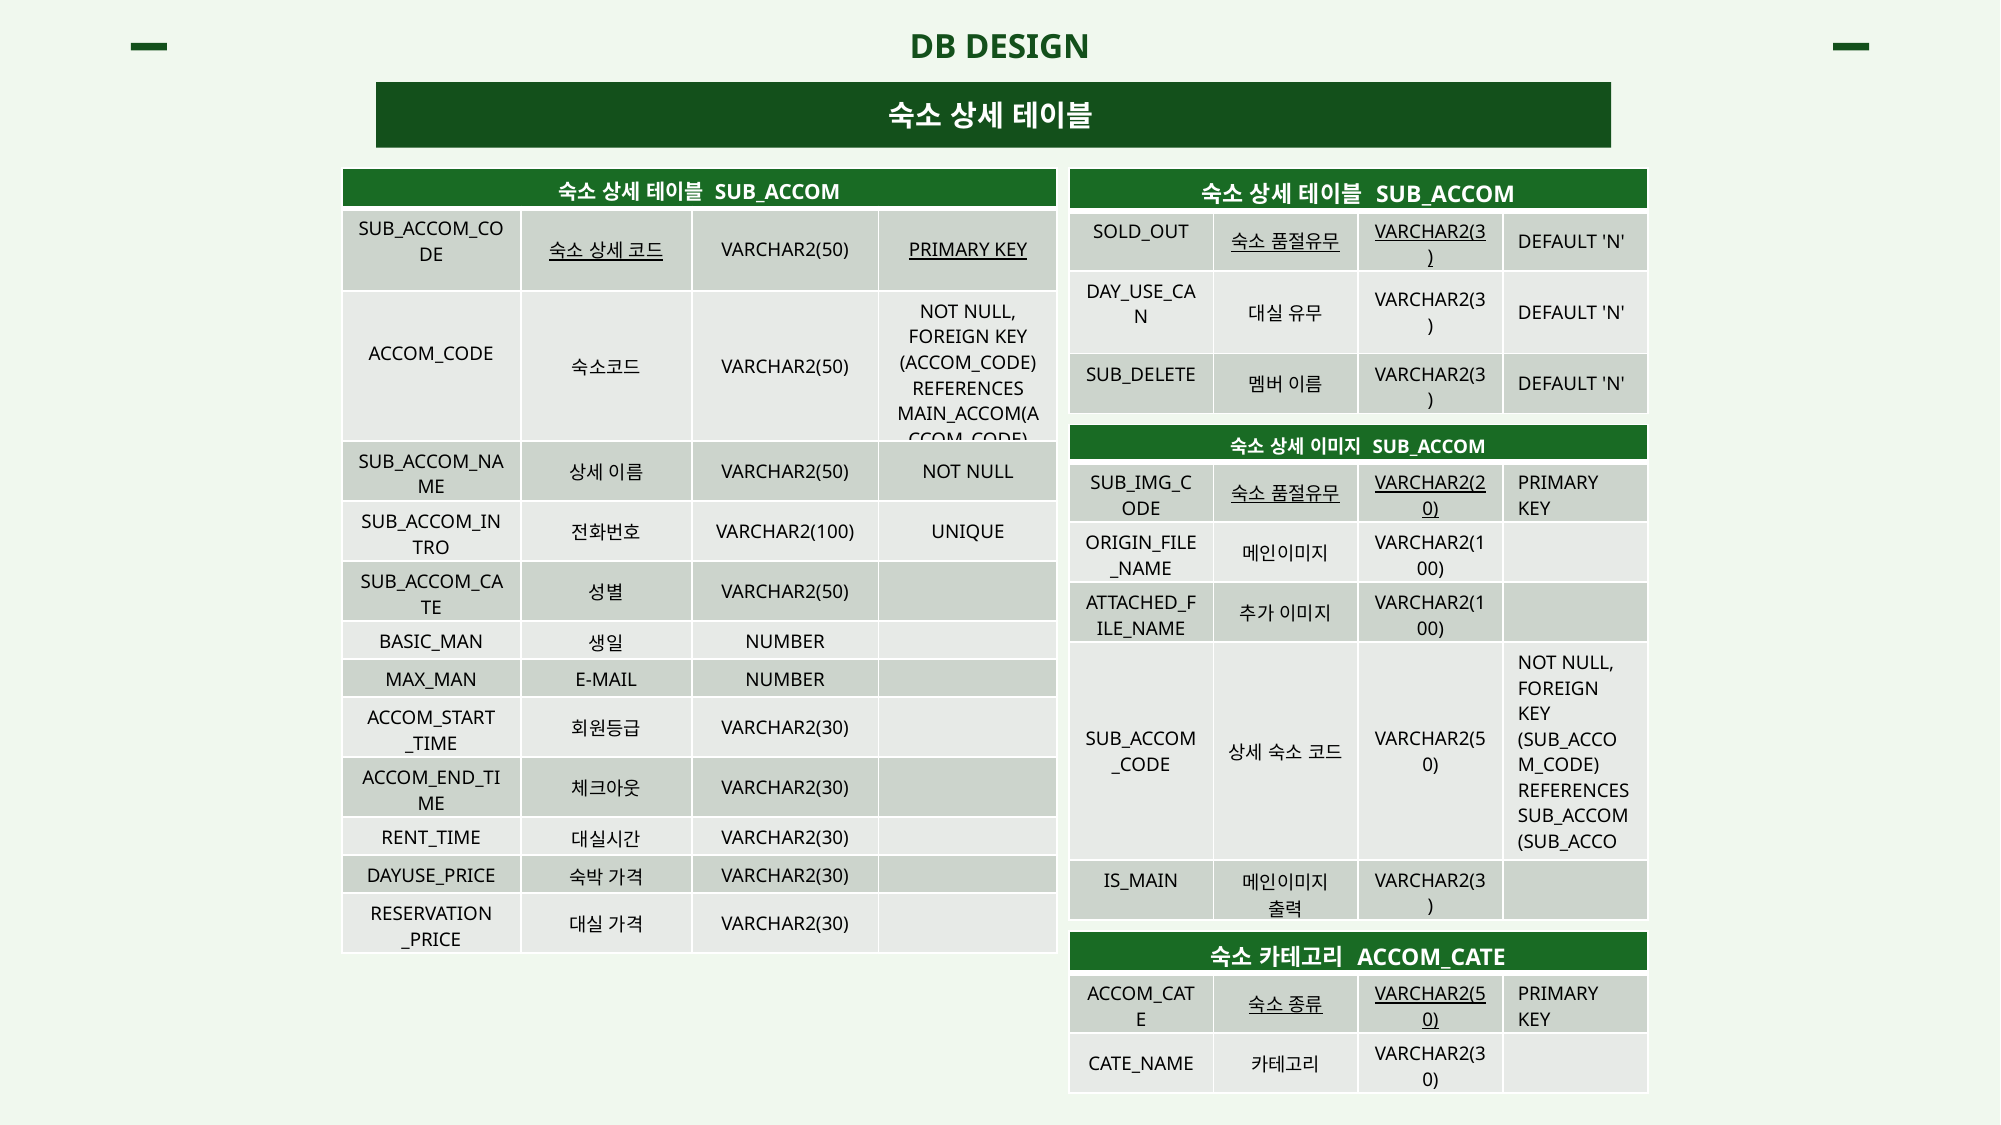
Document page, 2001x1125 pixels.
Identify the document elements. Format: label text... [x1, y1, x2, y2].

table_cell 성별 [522, 562, 691, 620]
table_cell ATTACHED_FILE_NAME [1070, 583, 1213, 641]
table_cell CATE_NAME [1070, 1034, 1213, 1092]
text_box 숙소 상세 테이블 [810, 90, 1172, 140]
table_cell DEFAULT 'N' [1504, 214, 1647, 270]
table_cell VARCHAR2(3) [1359, 354, 1502, 413]
table_cell 카테고리 [1214, 1034, 1357, 1092]
table_cell SUB_ACCOM_INTRO [343, 502, 520, 560]
table_cell VARCHAR2(50) [693, 442, 878, 500]
table_cell VARCHAR2(50) [693, 211, 878, 290]
table_cell SUB_DELETE [1070, 354, 1213, 413]
table_cell RENT_TIME [343, 818, 520, 854]
table_cell VARCHAR2(3) [1359, 214, 1502, 270]
table_cell PRIMARY KEY [879, 211, 1056, 290]
table_cell ACCOM_CATE [1070, 976, 1213, 1032]
table_cell VARCHAR2(30) [1359, 1034, 1502, 1092]
table_cell SUB_ACCOM_CODE [343, 211, 520, 290]
table_cell [1504, 523, 1647, 581]
table_cell 숙소 상세 코드 [522, 211, 691, 290]
table_cell IS_MAIN [1070, 861, 1213, 919]
table_cell [879, 856, 1056, 892]
table_cell VARCHAR2(3) [1359, 861, 1502, 919]
table_cell [1504, 861, 1647, 919]
table_cell 대실시간 [522, 818, 691, 854]
table_cell VARCHAR2(50) [1359, 976, 1502, 1032]
table_cell 회원등급 [522, 698, 691, 756]
table_cell ORIGIN_FILE_NAME [1070, 523, 1213, 581]
table_cell 숙소코드 [522, 292, 691, 440]
table_cell 숙소 품절유무 [1214, 214, 1357, 270]
table_cell VARCHAR2(30) [693, 818, 878, 854]
table_cell 전화번호 [522, 502, 691, 560]
table_cell 메인이미지 출력 [1214, 861, 1357, 919]
table_cell SUB_ACCOM_NAME [343, 442, 520, 500]
table_cell RESERVATION _PRICE [343, 894, 520, 952]
table_cell VARCHAR2(30) [693, 856, 878, 892]
table_cell SUB_IMG_CODE [1070, 465, 1213, 521]
table_cell [879, 660, 1056, 696]
table_header 숙소 상세 테이블 SUB_ACCOM [1070, 169, 1647, 208]
table_cell VARCHAR2(30) [693, 894, 878, 952]
table_cell VARCHAR2(100) [1359, 583, 1502, 641]
table_cell 상세 숙소 코드 [1214, 643, 1357, 859]
table_cell NUMBER [693, 622, 878, 658]
table_header 숙소 상세 테이블 SUB_ACCOM [343, 169, 1056, 206]
table_cell 생일 [522, 622, 691, 658]
table_cell PRIMARY KEY [1504, 465, 1647, 521]
table_cell VARCHAR2(50) [693, 562, 878, 620]
table_cell 대실 유무 [1214, 272, 1357, 353]
table_cell VARCHAR2(30) [693, 758, 878, 816]
table_cell [879, 758, 1056, 816]
table_cell DAY_USE_CAN [1070, 272, 1213, 353]
table_header 숙소 상세 이미지 SUB_ACCOM [1070, 425, 1647, 459]
table_cell 멤버 이름 [1214, 354, 1357, 413]
table_cell [879, 698, 1056, 756]
table_cell [1504, 1034, 1647, 1092]
table_cell DEFAULT 'N' [1504, 354, 1647, 413]
table_cell VARCHAR2(100) [693, 502, 878, 560]
table_cell 숙박 가격 [522, 856, 691, 892]
table_cell NOT NULL [879, 442, 1056, 500]
table_cell PRIMARY KEY [1504, 976, 1647, 1032]
table_cell SUB_ACCOM_CODE [1070, 643, 1213, 859]
table_cell UNIQUE [879, 502, 1056, 560]
table_cell 숙소 종류 [1214, 976, 1357, 1032]
text_box [129, 41, 168, 52]
text_box DB DESIGN [819, 18, 1181, 73]
table_cell VARCHAR2(20) [1359, 465, 1502, 521]
table_cell [879, 622, 1056, 658]
table_cell [879, 562, 1056, 620]
table_cell VARCHAR2(50) [693, 292, 878, 440]
table_cell ACCOM_END_TIME [343, 758, 520, 816]
table_cell VARCHAR2(50) [1359, 643, 1502, 859]
table_cell VARCHAR2(100) [1359, 523, 1502, 581]
table_cell DEFAULT 'N' [1504, 272, 1647, 353]
text_box [375, 81, 1613, 149]
table_cell SUB_ACCOM_CATE [343, 562, 520, 620]
table_cell 숙소 품절유무 [1214, 465, 1357, 521]
table_cell VARCHAR2(30) [693, 698, 878, 756]
table_cell 메인이미지 [1214, 523, 1357, 581]
table_cell 체크아웃 [522, 758, 691, 816]
table_cell [1504, 583, 1647, 641]
table_cell 추가 이미지 [1214, 583, 1357, 641]
table_cell E-MAIL [522, 660, 691, 696]
table_cell [879, 894, 1056, 952]
table_cell DAYUSE_PRICE [343, 856, 520, 892]
table_cell ACCOM_START _TIME [343, 698, 520, 756]
table_cell MAX_MAN [343, 660, 520, 696]
text_box [1832, 41, 1871, 52]
table_cell ACCOM_CODE [343, 292, 520, 440]
table_cell 상세 이름 [522, 442, 691, 500]
table_cell BASIC_MAN [343, 622, 520, 658]
table_cell 대실 가격 [522, 894, 691, 952]
table_cell VARCHAR2(3) [1359, 272, 1502, 353]
table_header 숙소 카테고리 ACCOM_CATE [1070, 932, 1647, 970]
table_cell NOT NULL, FOREIGN KEY (SUB_ACCOM_CODE) REFERENCES SUB_ACCOM(SUB_ACCOM_CODE) [1504, 643, 1647, 859]
table_cell SOLD_OUT [1070, 214, 1213, 270]
table_cell NUMBER [693, 660, 878, 696]
table_cell NOT NULL, FOREIGN KEY (ACCOM_CODE) REFERENCES MAIN_ACCOM(ACCOM_CODE) [879, 292, 1056, 440]
table_cell [879, 818, 1056, 854]
